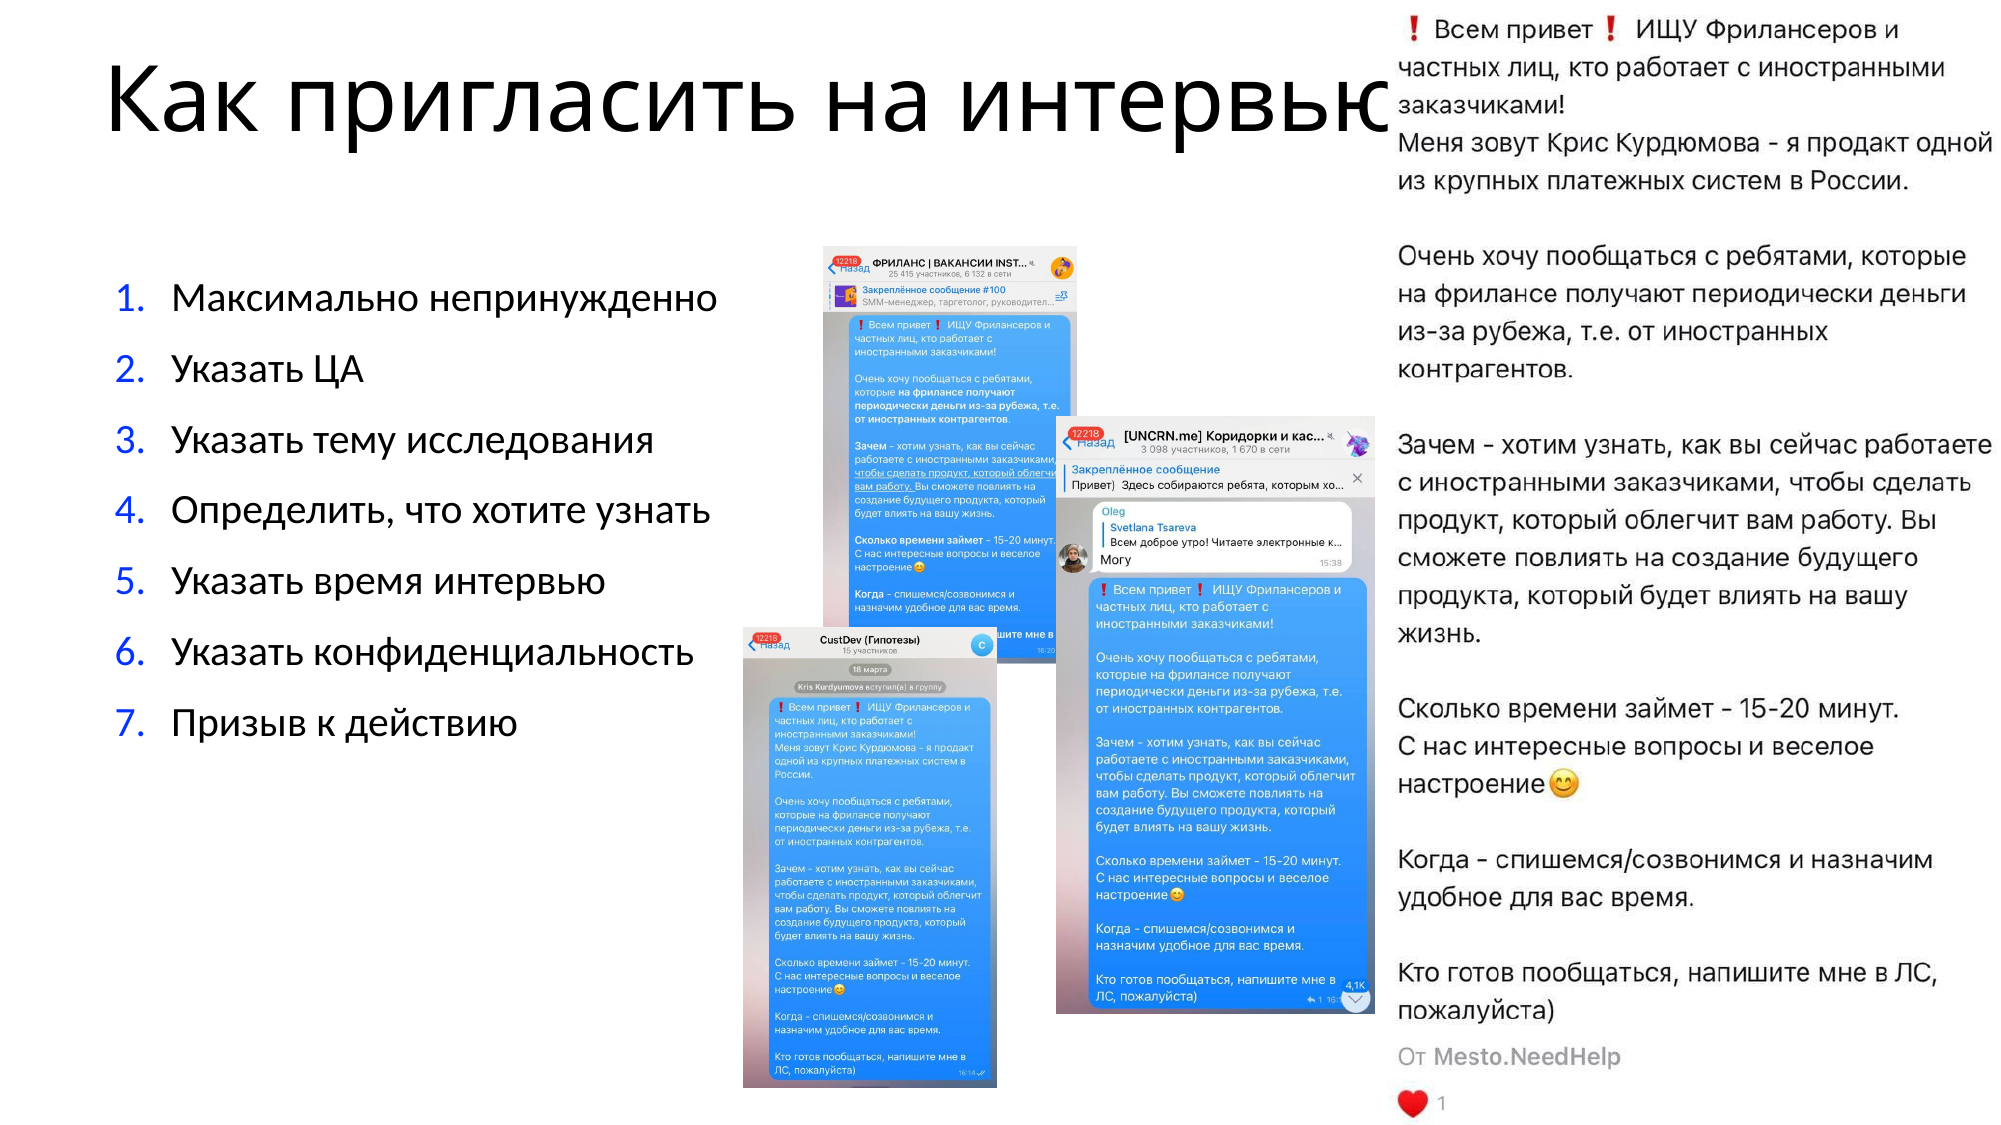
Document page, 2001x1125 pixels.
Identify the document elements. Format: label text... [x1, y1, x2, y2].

text_box Максимально непринужденно Указать ЦА Указать тему исследования Определить, что хотите узнать Указать время интервью Указать конфиденциальность Призыв к действию [99, 262, 743, 808]
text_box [743, 246, 1375, 1088]
picture [1387, 0, 1997, 1125]
title Как пригласить на интервью [102, 0, 1387, 189]
